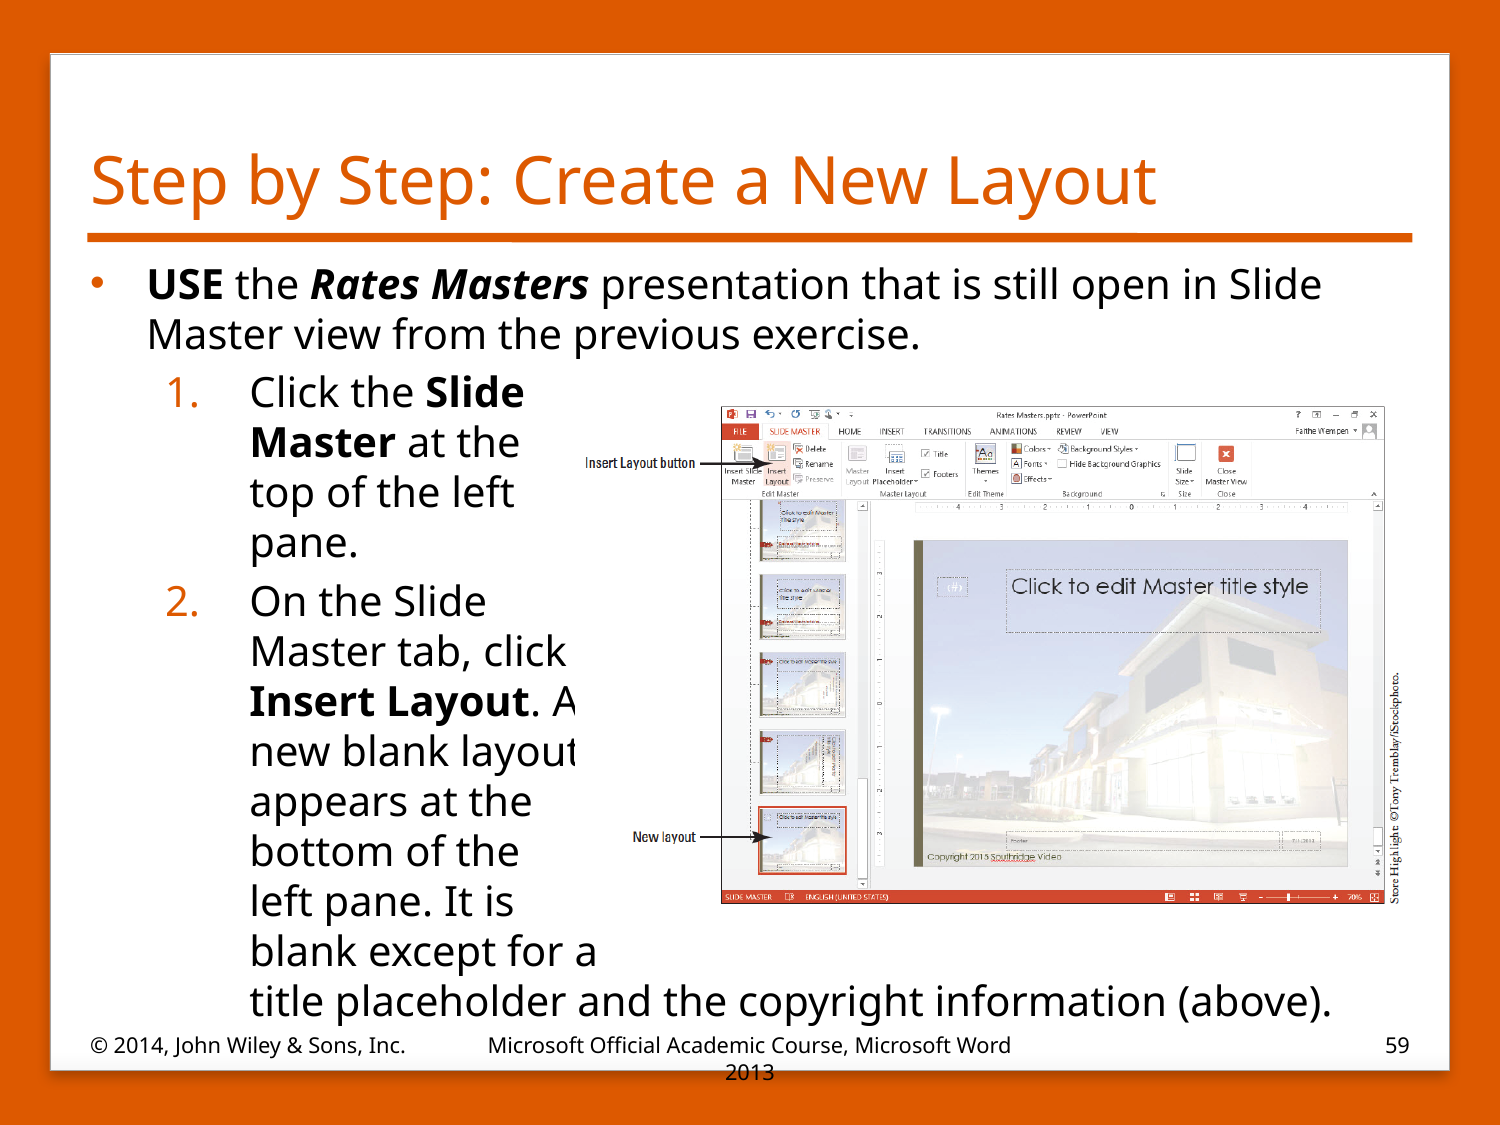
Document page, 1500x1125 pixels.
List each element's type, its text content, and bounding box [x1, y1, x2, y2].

slide_number © 2014, John Wiley & Sons, Inc. [74, 1024, 426, 1103]
footer Microsoft Official Academic Course, Microsoft Word 2013 [449, 1024, 1051, 1103]
picture [574, 401, 1408, 910]
title Step by Step: Create a New Layout [74, 74, 1426, 226]
list USE the Rates Masters presentation that is still open in Slide Master view from the previous exercise. Click the Slide Master at the top of the left pane. On the Slide Master tab, click Insert Layout. A new blank layout appears at the bottom of the left pane. It is blank except for a title placeholder and the copyright information (above). [75, 249, 1425, 1063]
slide_number 59 [1074, 1024, 1426, 1103]
